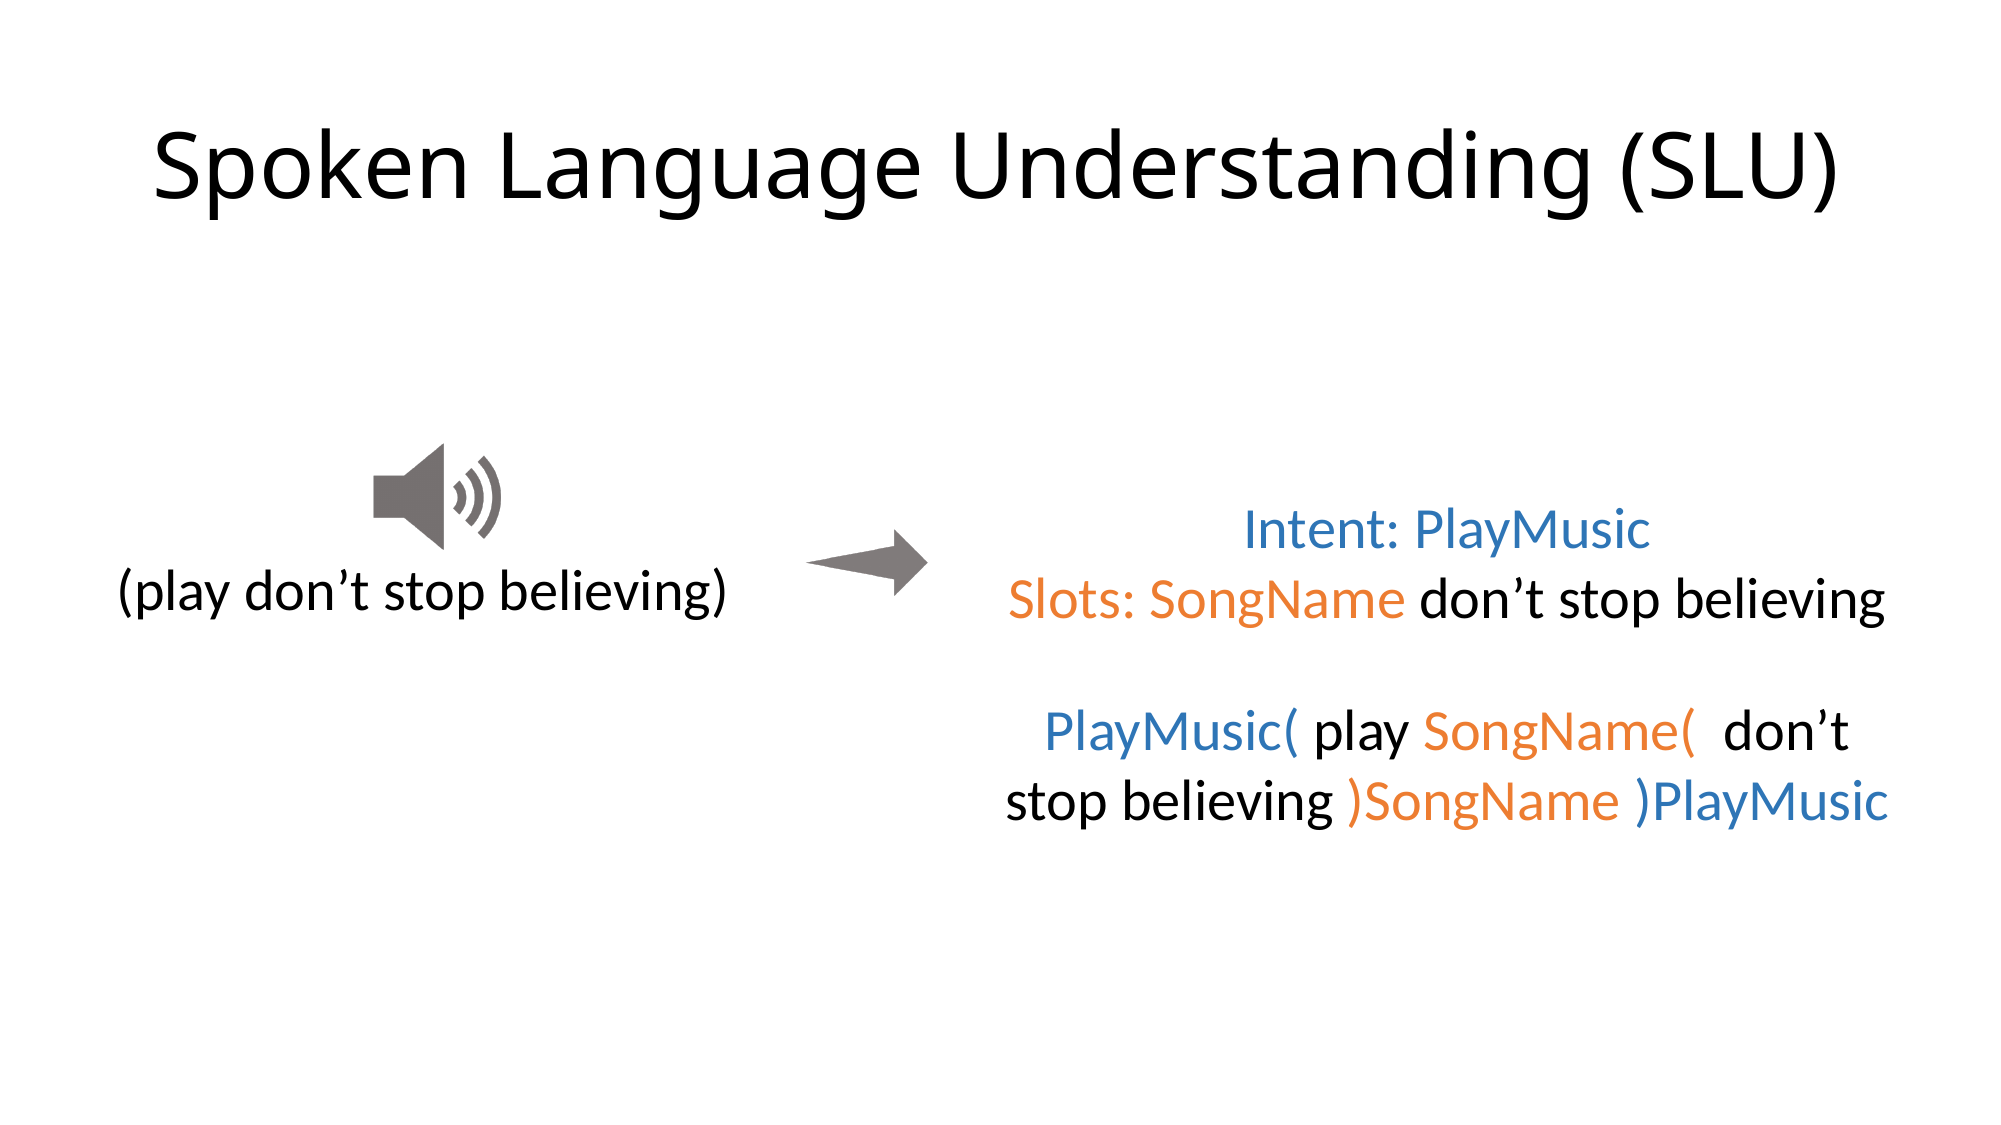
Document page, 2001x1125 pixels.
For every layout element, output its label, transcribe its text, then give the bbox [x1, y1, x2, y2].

picture [368, 421, 519, 572]
text_box PlayMusic( play SongName( don’t stop believing )SongName )PlayMusic [983, 685, 1912, 840]
text_box (play don’t stop believing) [96, 544, 749, 630]
title Spoken Language Understanding (SLU) [137, 59, 1863, 278]
picture [800, 496, 933, 629]
text_box Intent: PlayMusic Slots: SongName don’t stop believing [983, 482, 1912, 638]
